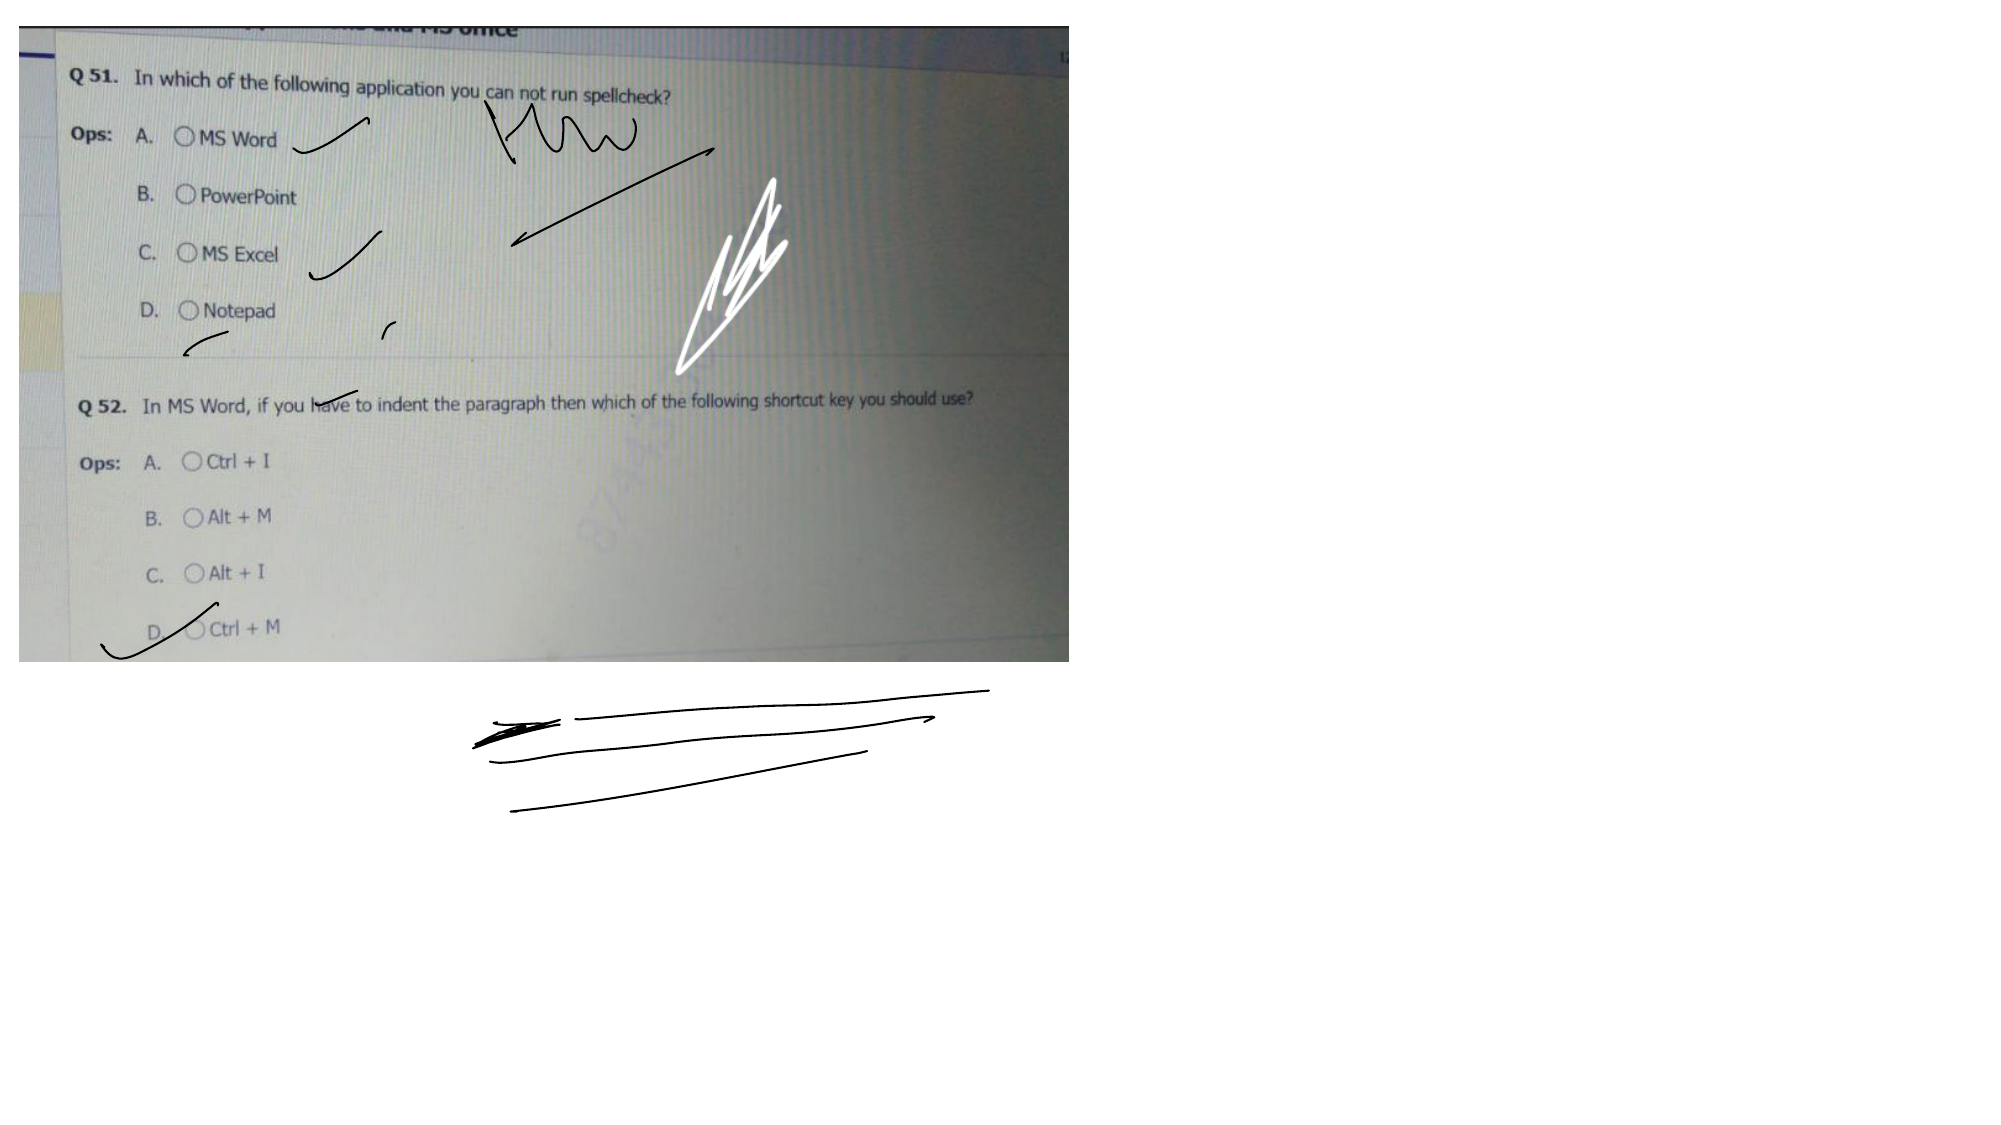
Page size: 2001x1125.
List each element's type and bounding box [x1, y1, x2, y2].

picture [19, 26, 1069, 662]
